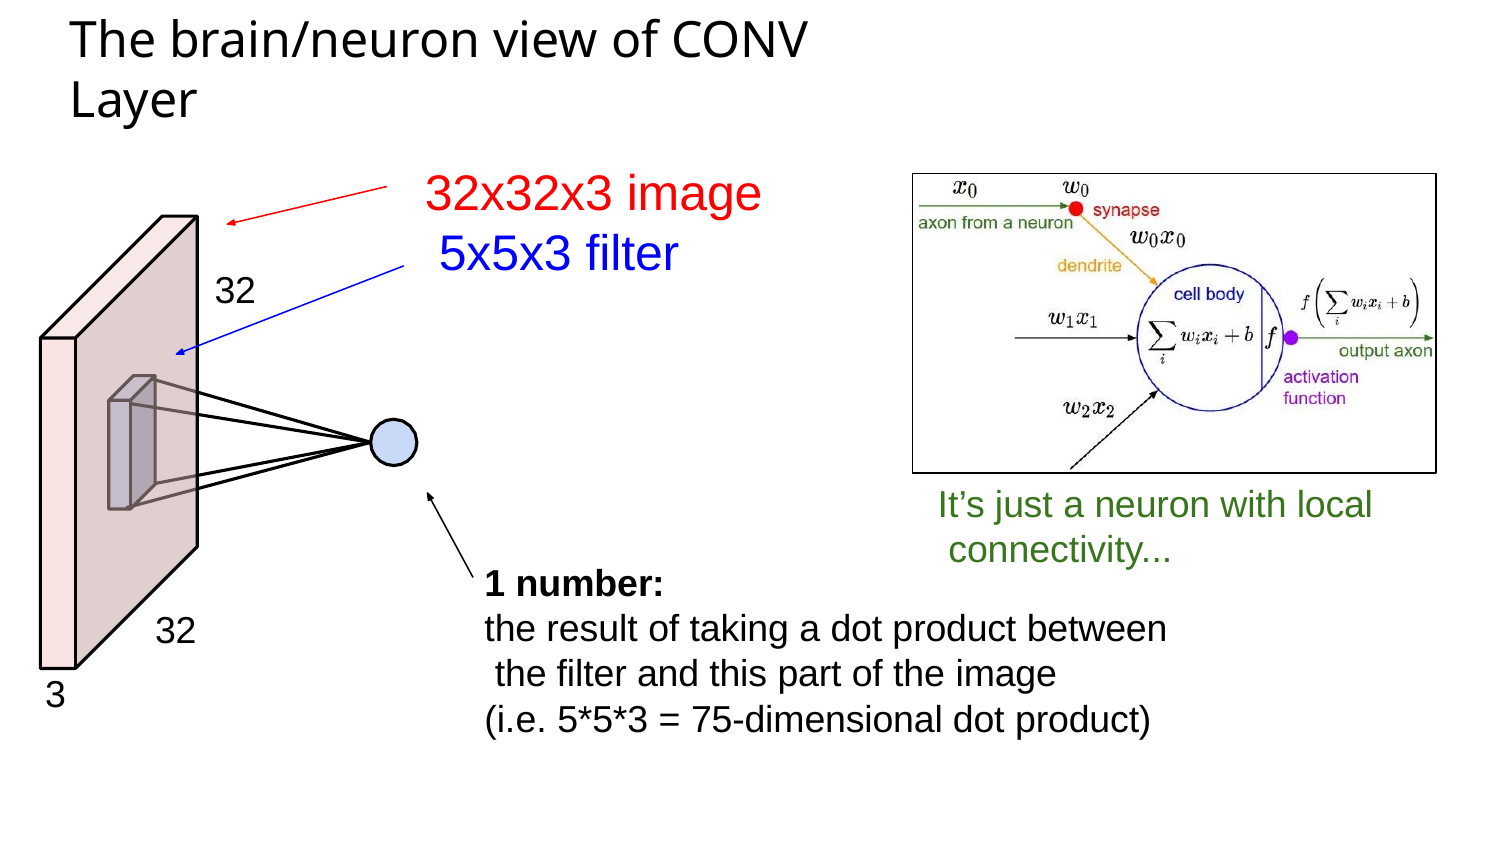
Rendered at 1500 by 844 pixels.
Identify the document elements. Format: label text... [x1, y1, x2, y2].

text_box [42, 216, 196, 336]
text_box [912, 173, 1437, 473]
title The brain/neuron view of CONV Layer [67, 0, 919, 139]
text_box It’s just a neuron with local connectivity... [935, 478, 1379, 571]
text_box 32x32x3 image 5x5x3 filter 32 [212, 156, 766, 311]
text_box [176, 349, 184, 355]
text_box [76, 217, 198, 668]
text_box [370, 419, 417, 466]
text_box [427, 493, 434, 501]
text_box 3 [42, 671, 68, 716]
text_box [40, 216, 198, 339]
text_box [227, 220, 235, 226]
text_box 32 [152, 607, 199, 652]
text_box 1 number: the result of taking a dot product between the filter and this part of the image (i.e. 5*5*3 = 75-dimensional dot product) [482, 560, 1174, 740]
text_box [40, 339, 75, 669]
